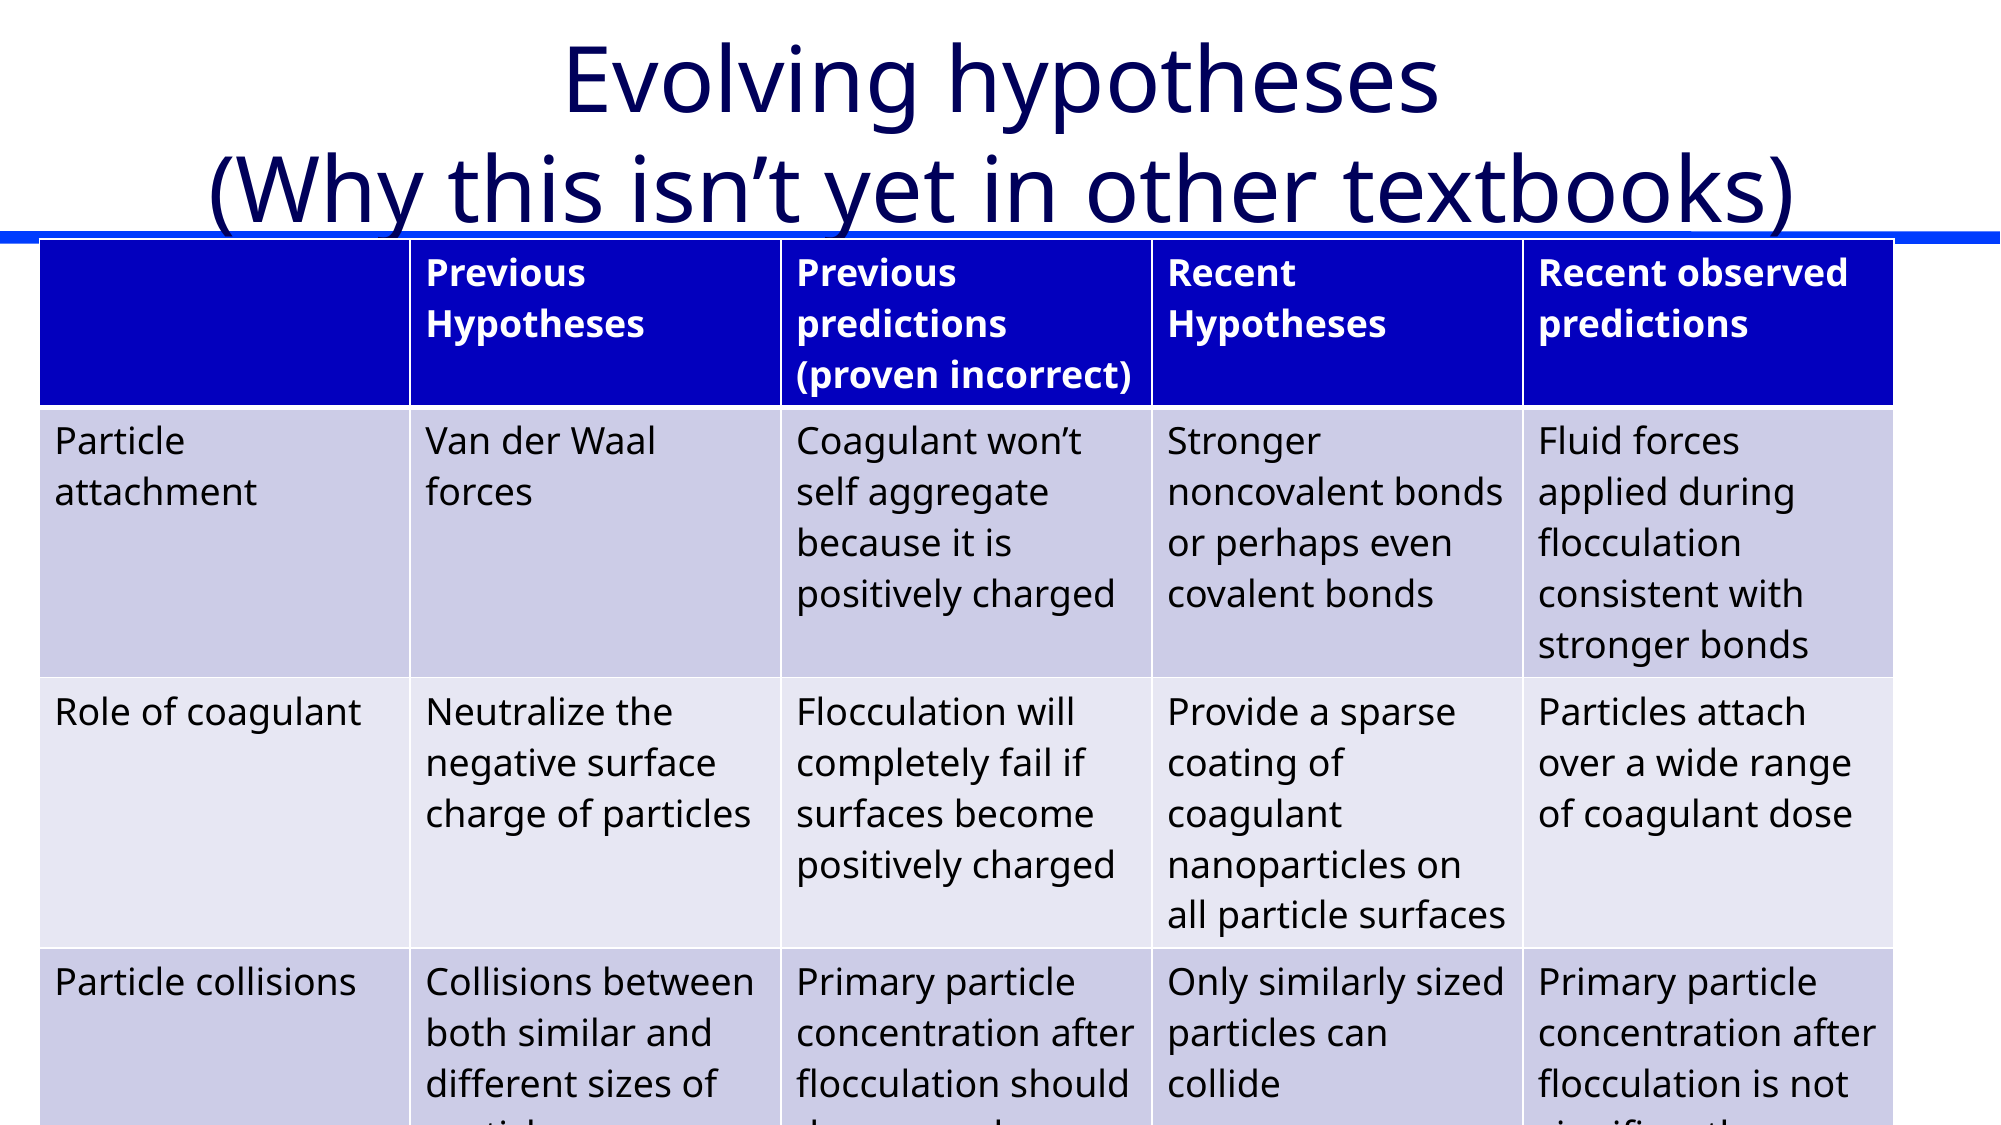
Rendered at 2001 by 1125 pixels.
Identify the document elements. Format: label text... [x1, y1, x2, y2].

table_cell Only similarly sized particles can collide [1153, 949, 1522, 1125]
title Evolving hypotheses (Why this isn’t yet in other textbooks) [75, 37, 1930, 225]
table_cell Role of coagulant [40, 678, 409, 947]
table_header Previous Hypotheses [411, 240, 780, 405]
table_header Recent observed predictions [1524, 240, 1893, 405]
table_cell Particle collisions [40, 949, 409, 1125]
table_cell Stronger noncovalent bonds or perhaps even covalent bonds [1153, 410, 1522, 677]
table_header [40, 240, 409, 405]
table_header Recent Hypotheses [1153, 240, 1522, 405]
table_cell Collisions between both similar and different sizes of particles occur [411, 949, 780, 1125]
table_cell Coagulant won’t self aggregate because it is positively charged [782, 410, 1151, 677]
table_cell Flocculation will completely fail if surfaces become positively charged [782, 678, 1151, 947]
table_cell Van der Waal forces [411, 410, 780, 677]
table_cell Primary particle concentration after flocculation should decrease when incoming primary particle concentration increases [782, 949, 1151, 1125]
table_cell Fluid forces applied during flocculation consistent with stronger bonds [1524, 410, 1893, 677]
table_header Previous predictions (proven incorrect) [782, 240, 1151, 405]
table_cell Particles attach over a wide range of coagulant dose [1524, 678, 1893, 947]
table_cell Particle attachment [40, 410, 409, 677]
table_cell Provide a sparse coating of coagulant nanoparticles on all particle surfaces [1153, 678, 1522, 947]
table_cell Neutralize the negative surface charge of particles [411, 678, 780, 947]
table_cell Primary particle concentration after flocculation is not significantly influenced by the incoming particle concentration [1524, 949, 1893, 1125]
